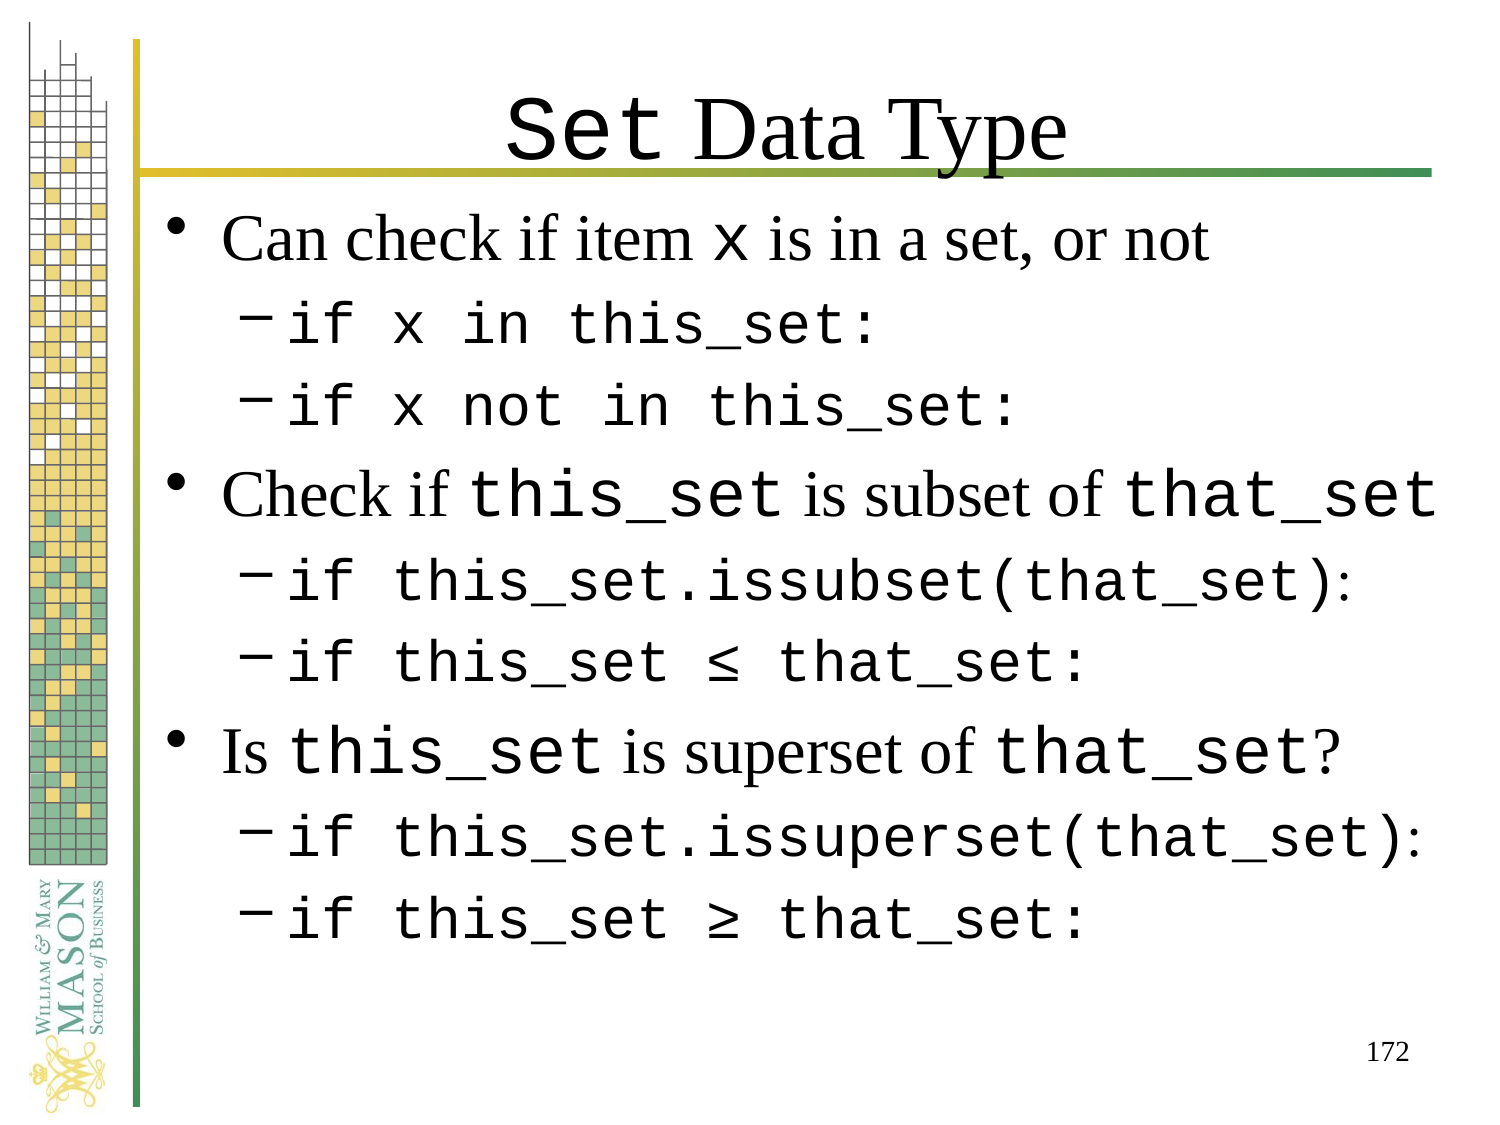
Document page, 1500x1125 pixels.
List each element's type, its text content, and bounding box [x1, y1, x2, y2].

list Can check if item x is in a set, or not if x in this_set: if x not in this_set: Check if this_set is subset of that_set if this_set.issubset(that_set): if this_set ≤ that_set: Is this_set is superset of that_set? if this_set.issuperset(that_set): if this_set ≥ that_set: [150, 185, 1491, 1005]
title Boolean Statements [29, 879, 107, 1113]
slide_number 172 [1048, 1024, 1426, 1103]
title Set Data Type [150, 45, 1425, 185]
